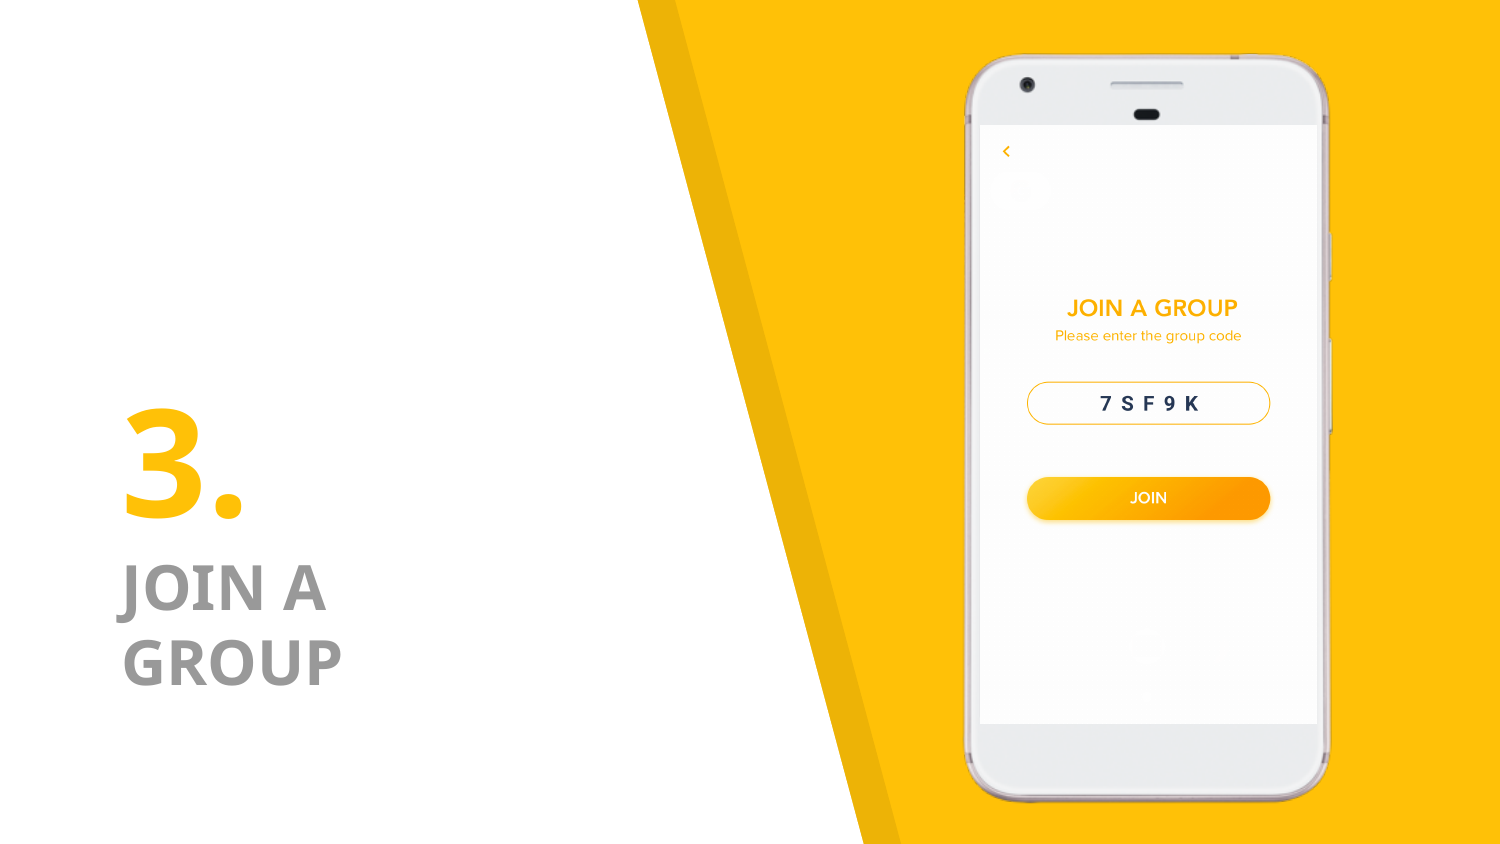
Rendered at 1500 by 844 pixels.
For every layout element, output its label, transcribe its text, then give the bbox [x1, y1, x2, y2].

title 3. JOIN A GROUP [106, 222, 422, 713]
picture [923, 26, 1394, 828]
